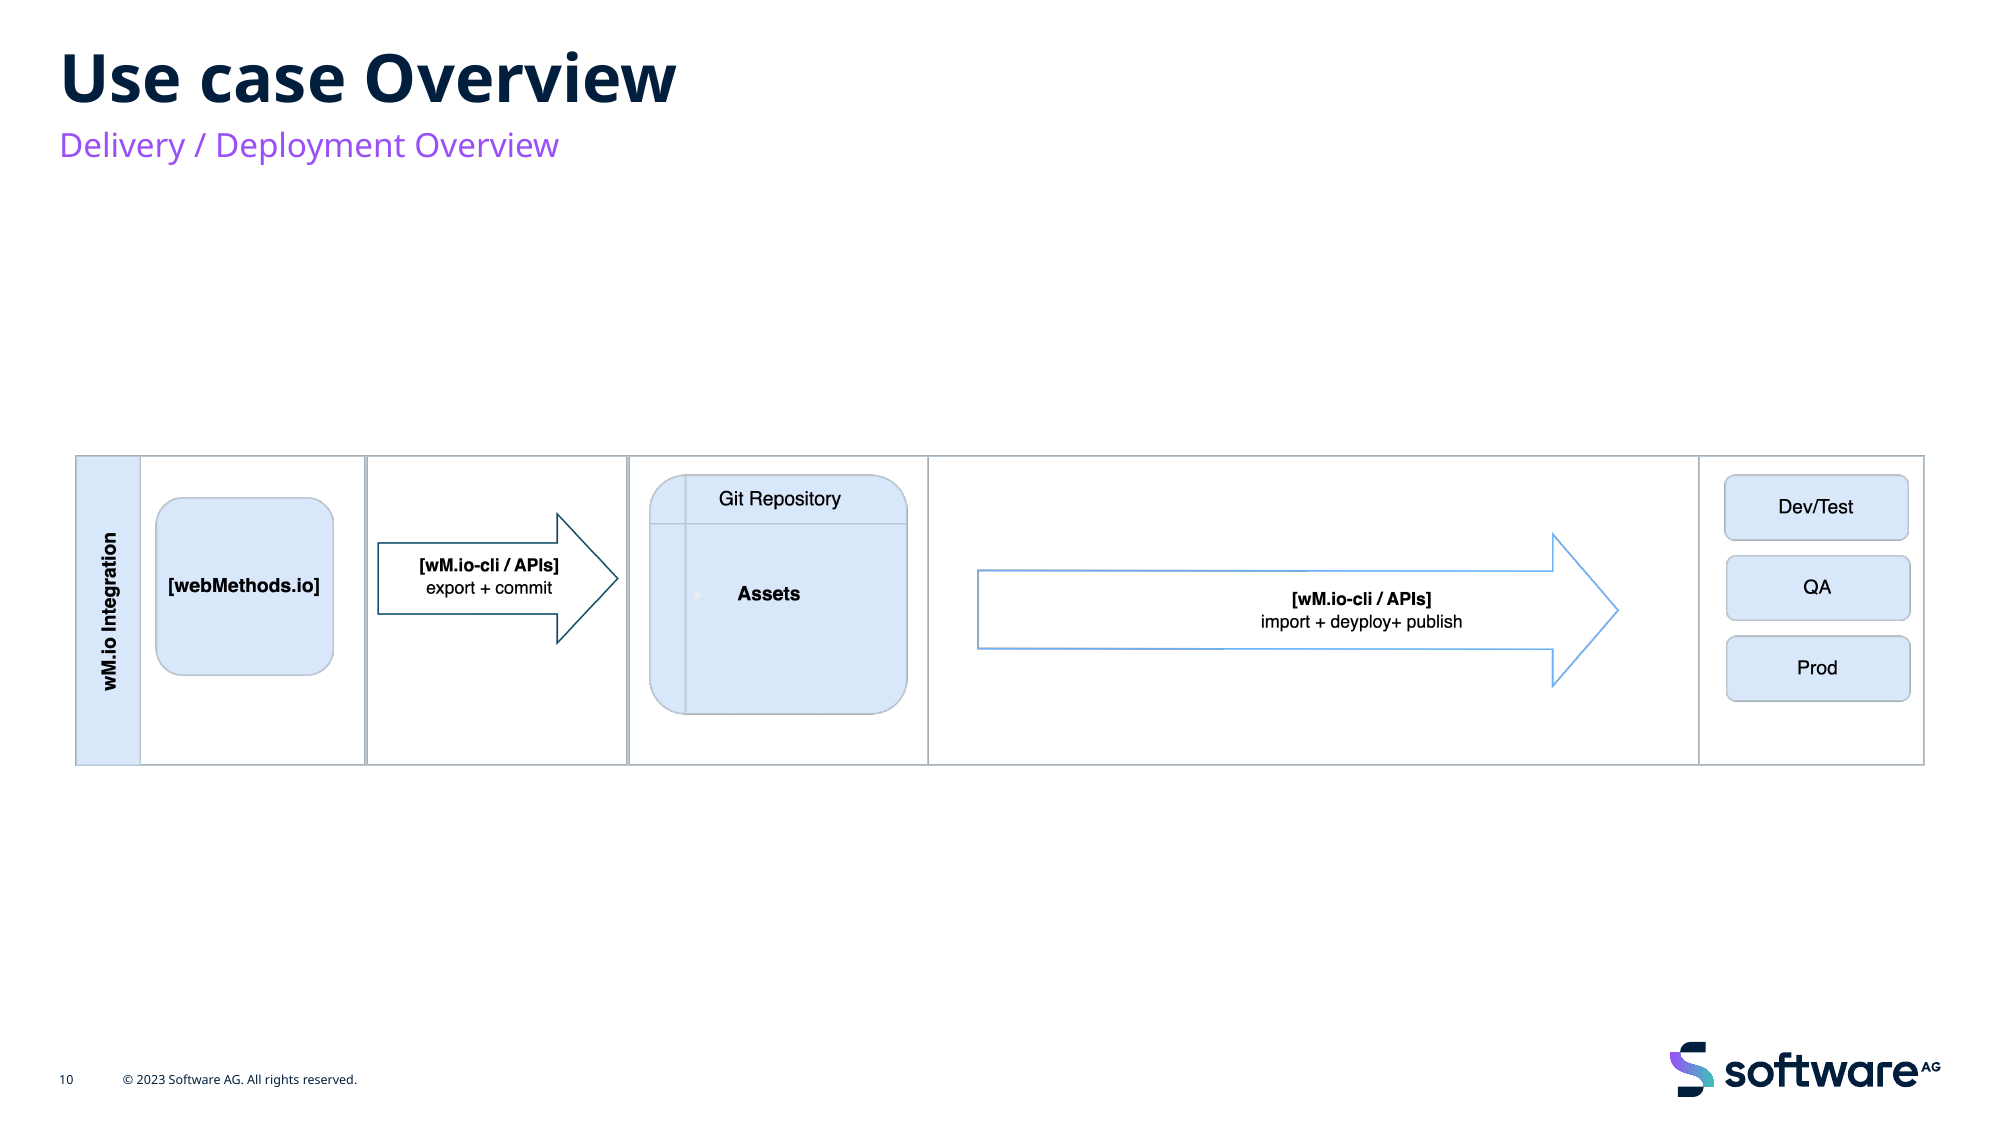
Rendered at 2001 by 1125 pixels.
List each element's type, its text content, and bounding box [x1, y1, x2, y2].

slide_number 10 [59, 1072, 123, 1089]
title Use case Overview [59, 36, 1941, 116]
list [59, 439, 1941, 782]
footer © 2023 Software AG. All rights reserved. [123, 1072, 1000, 1089]
subtitle Delivery / Deployment Overview [59, 116, 1941, 164]
